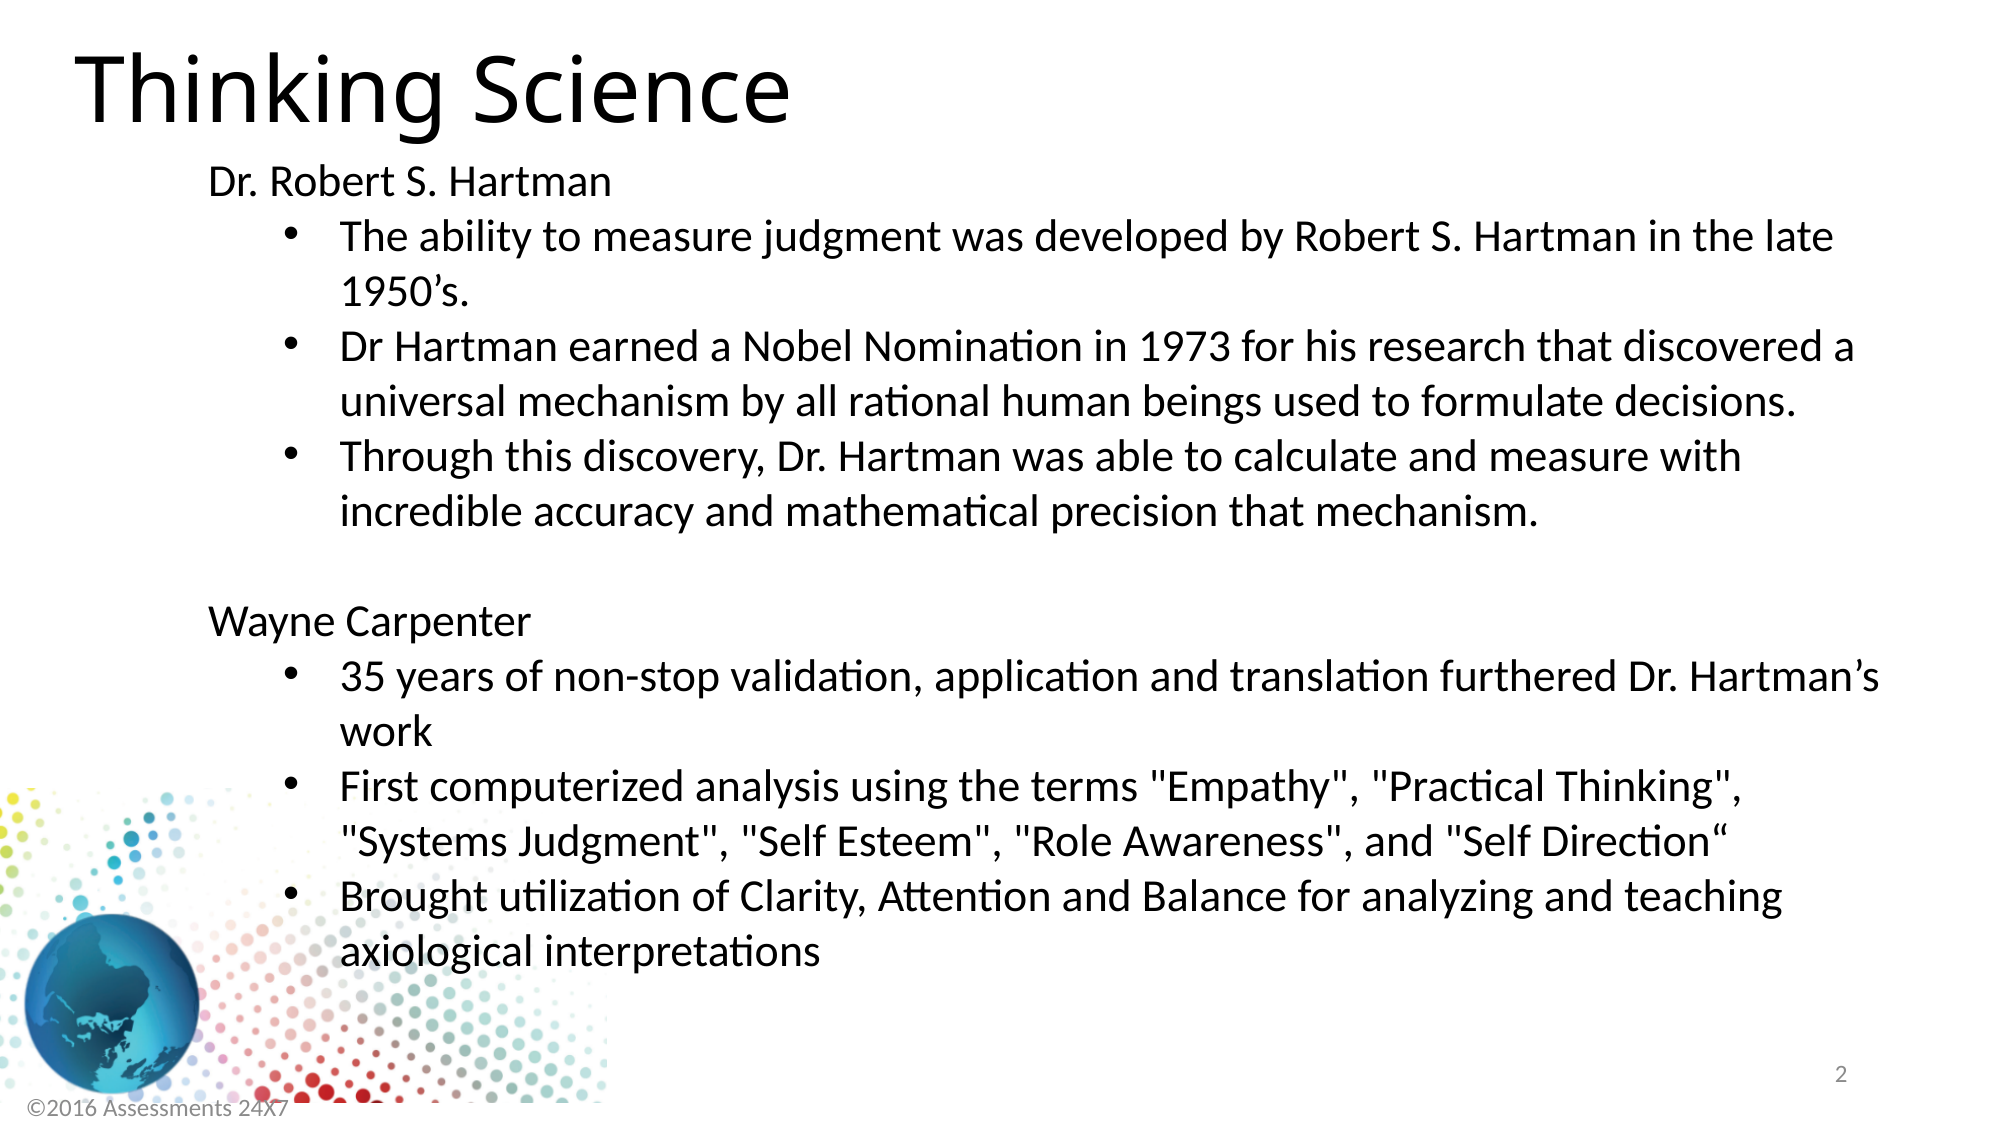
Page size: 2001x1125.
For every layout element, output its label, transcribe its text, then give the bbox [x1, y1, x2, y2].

picture [0, 788, 607, 1103]
slide_number 2 [1412, 1042, 1863, 1103]
text_box Dr. Robert S. Hartman The ability to measure judgment was developed by Robert S. Hartman in the late 1950’s. Dr Hartman earned a Nobel Nomination in 1973 for his research that discovered a universal mechanism by all rational human beings used to formulate decisions. Through this discovery, Dr. Hartman was able to calculate and measure with incredible accuracy and mathematical precision that mechanism. Wayne Carpenter 35 years of non-stop validation, application and translation furthered Dr. Hartman’s work First computerized analysis using the terms "Empathy", "Practical Thinking", "Systems Judgment", "Self Esteem", "Role Awareness", and "Self Direction“ Brought utilization of Clarity, Attention and Balance for analyzing and teaching axiological interpretations [193, 143, 1920, 1038]
title Thinking Science [59, 0, 1785, 186]
text_box ©2016 Assessments 24X7 [0, 1103, 496, 1125]
